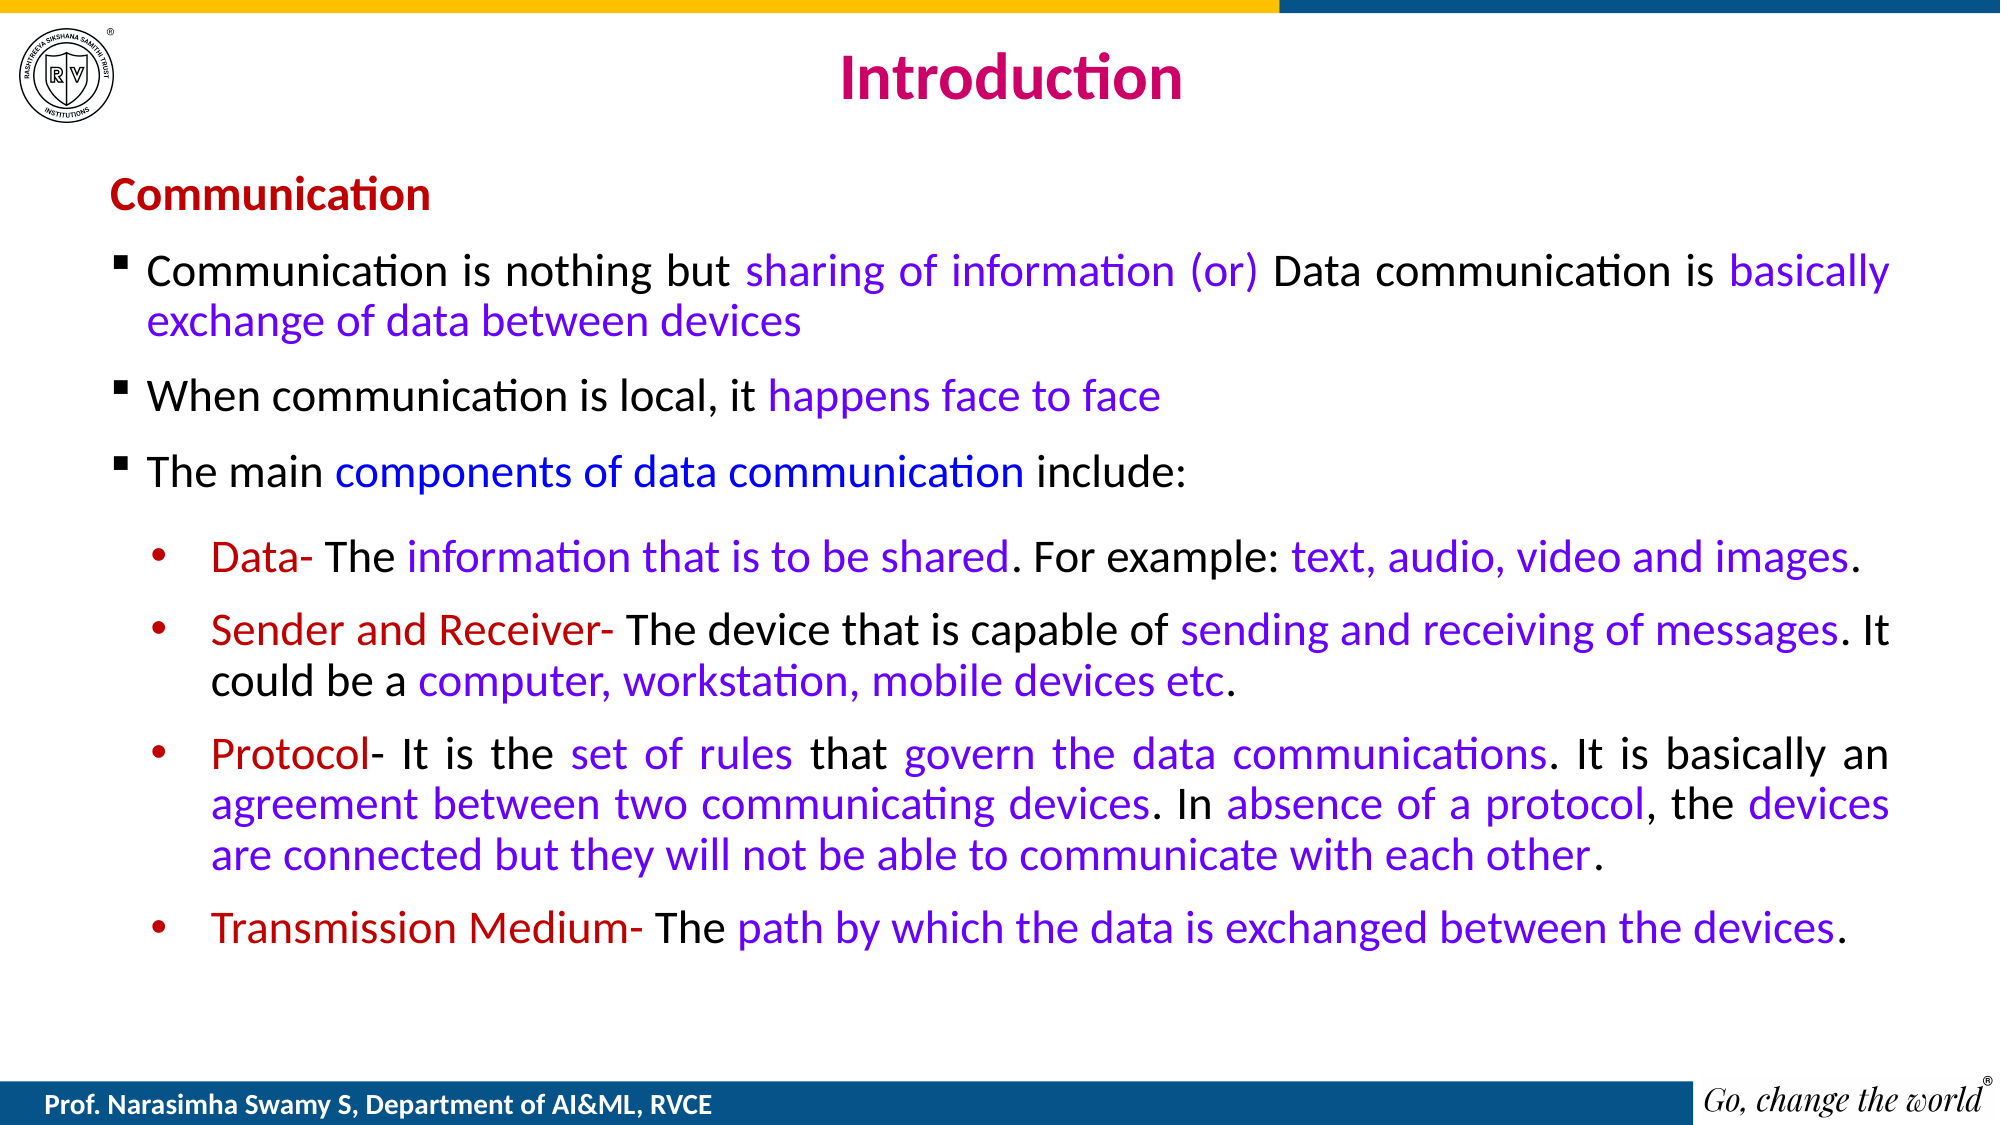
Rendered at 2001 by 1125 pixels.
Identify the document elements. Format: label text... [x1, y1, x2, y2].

picture [19, 28, 114, 123]
picture [1701, 1075, 1994, 1120]
title Introduction [137, 27, 1887, 129]
list Communication Communication is nothing but sharing of information (or) Data communication is basically exchange of data between devices When communication is local, it happens face to face The main components of data communication include: Data- The information that is to be shared. For example: text, audio, video and images. Sender and Receiver- The device that is capable of sending and receiving of messages. It could be a computer, workstation, mobile devices etc. Protocol- It is the set of rules that govern the data communications. It is basically an agreement between two communicating devices. In absence of a protocol, the devices are connected but they will not be able to communicate with each other. Transmission Medium- The path by which the data is exchanged between the devices. [95, 160, 1905, 1008]
